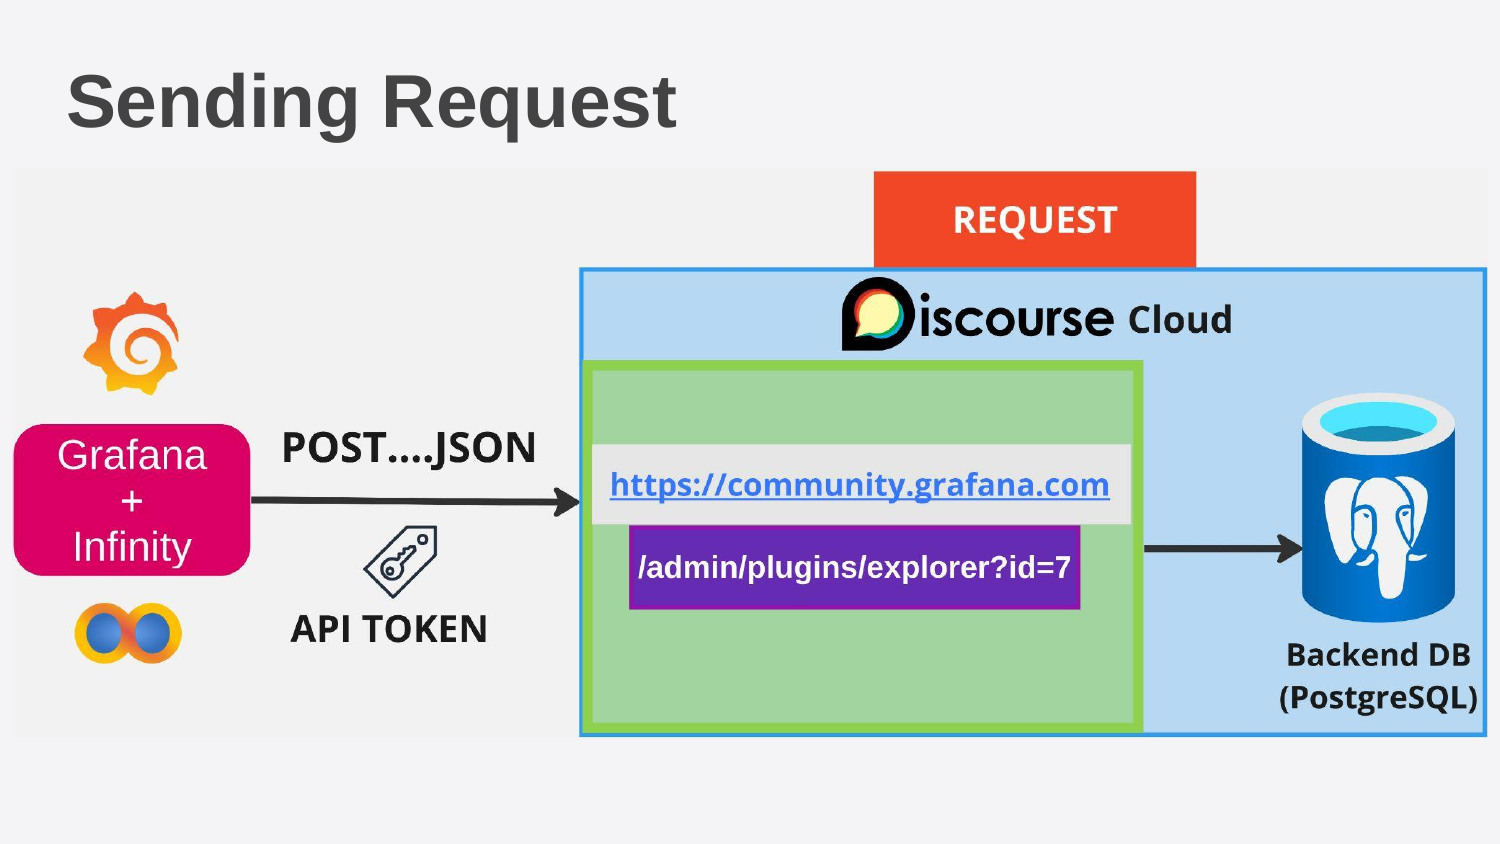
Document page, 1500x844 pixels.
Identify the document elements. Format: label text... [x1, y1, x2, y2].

picture [0, 0, 1500, 844]
title Sending Request [51, 37, 1449, 131]
